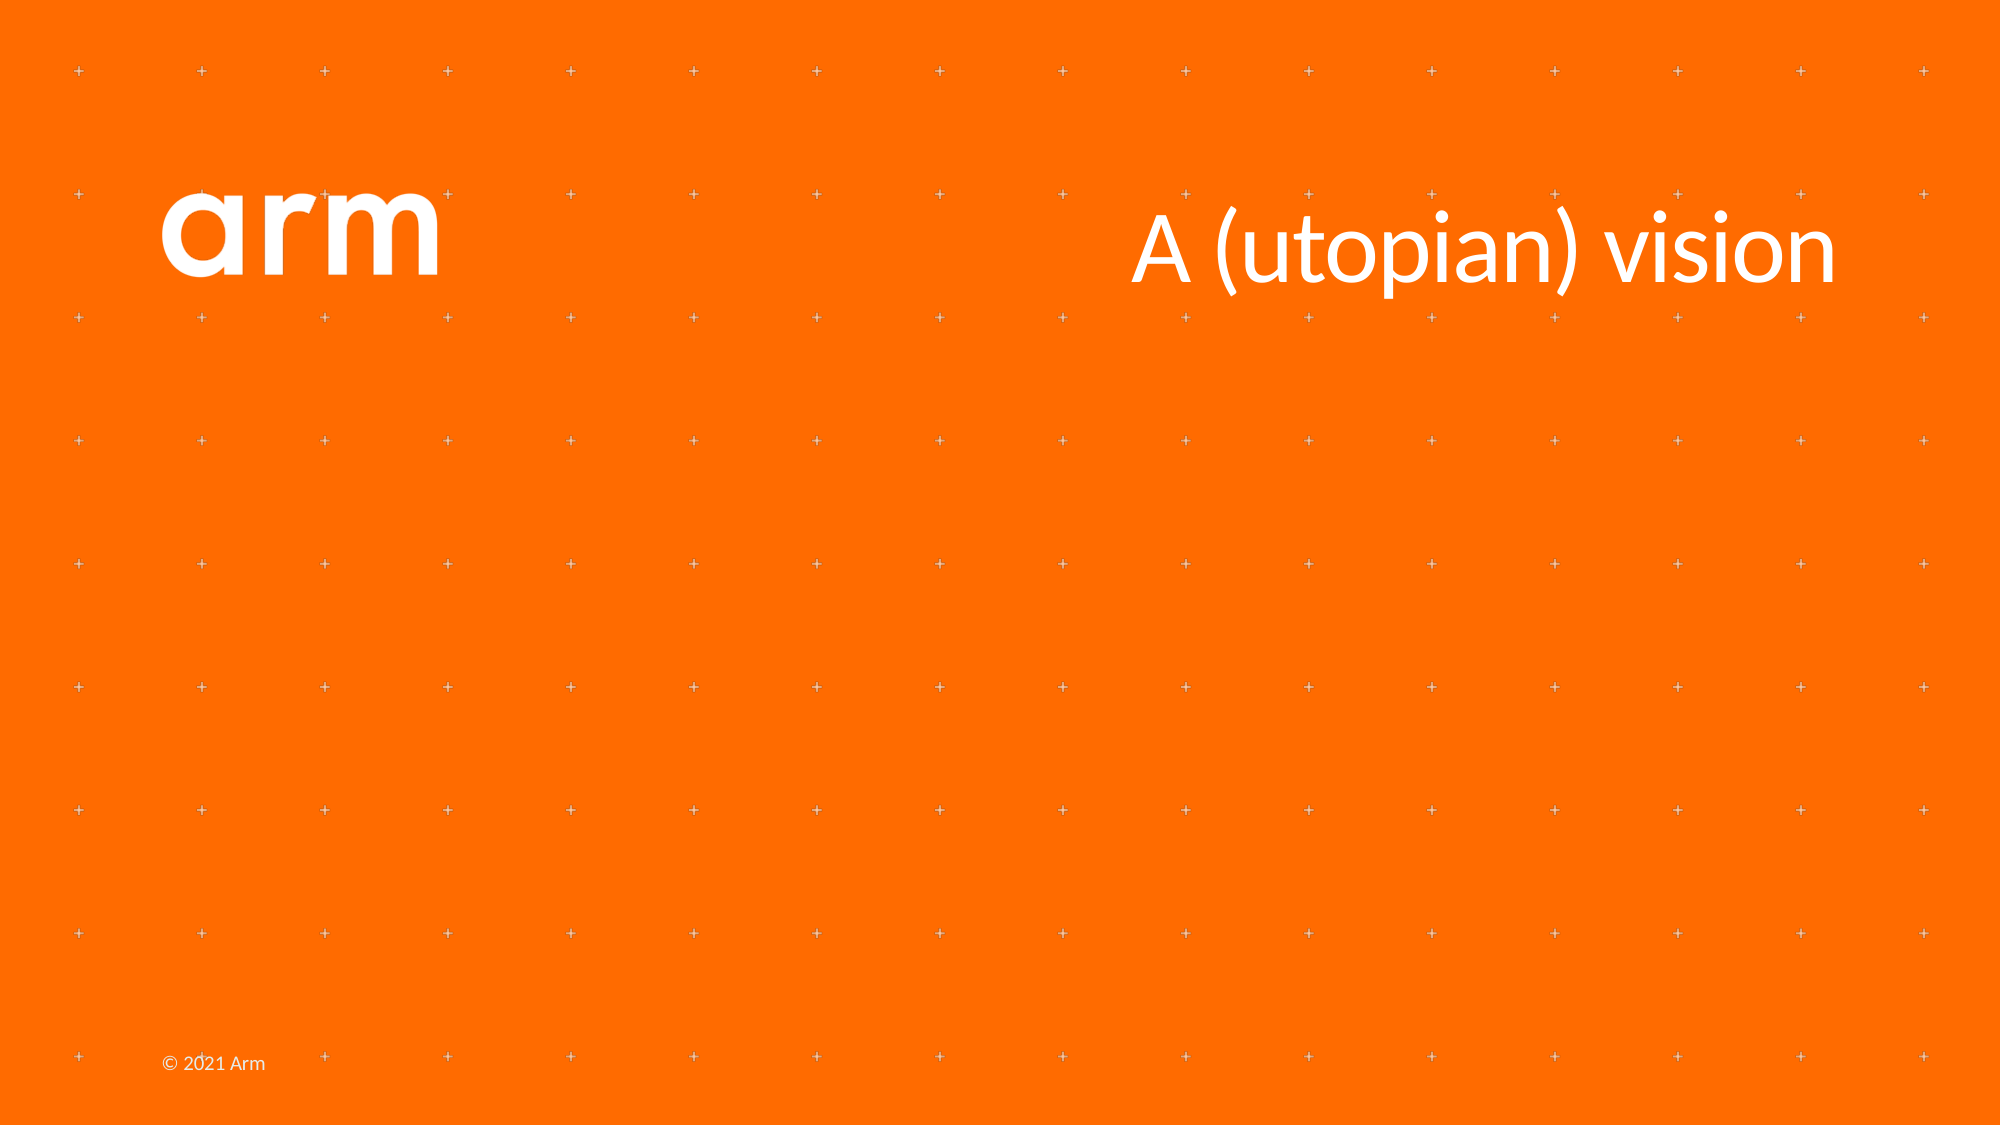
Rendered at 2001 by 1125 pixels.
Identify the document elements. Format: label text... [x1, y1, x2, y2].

title A (utopian) vision [822, 198, 1839, 621]
picture [160, 191, 440, 279]
